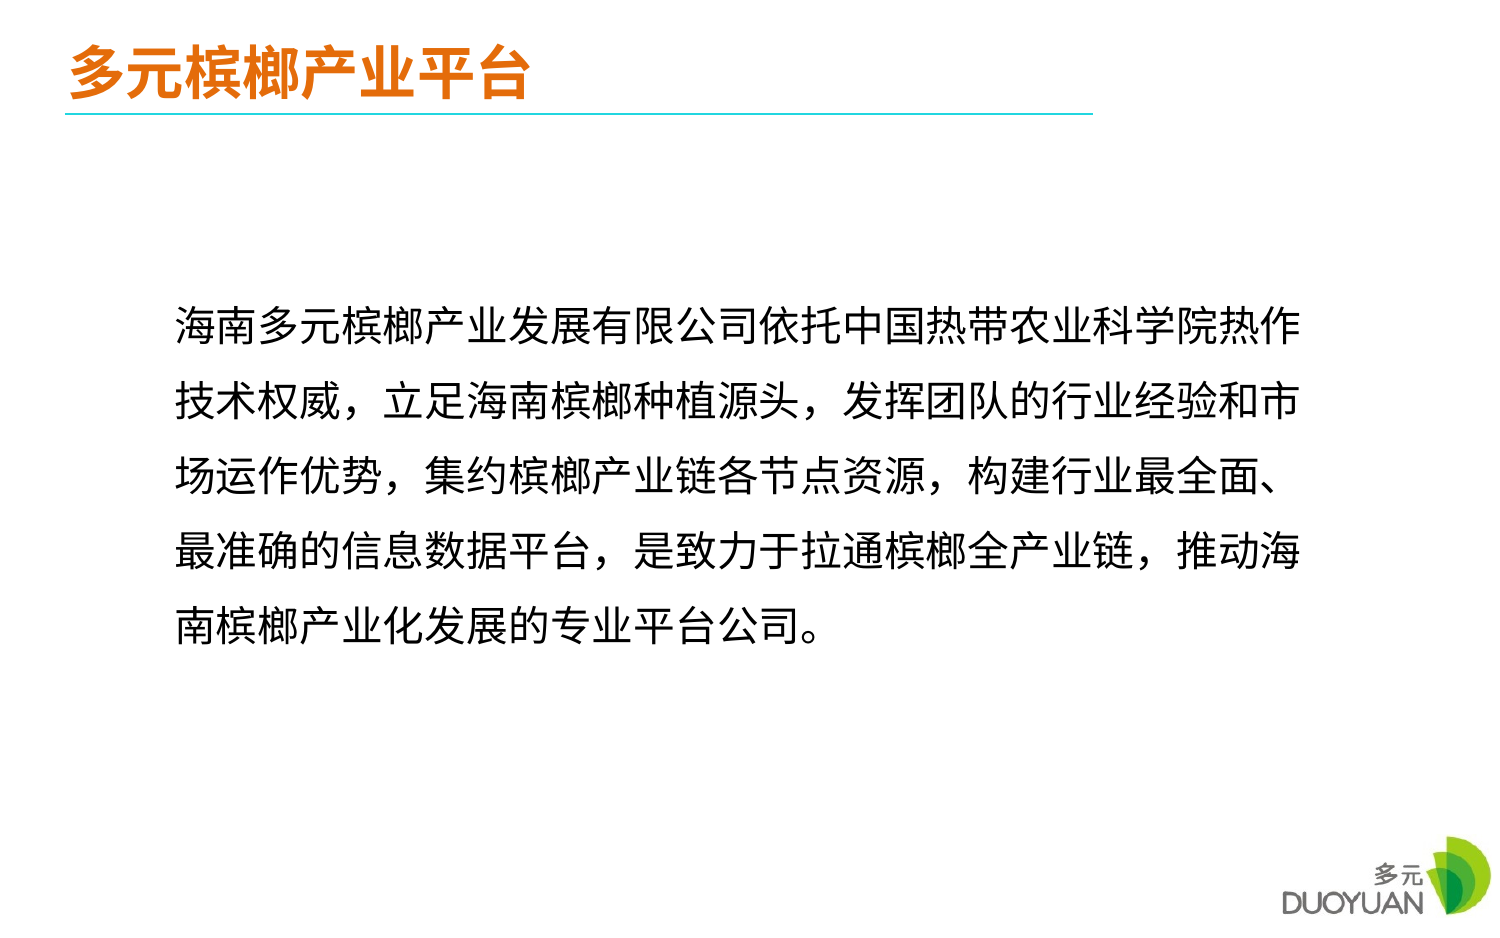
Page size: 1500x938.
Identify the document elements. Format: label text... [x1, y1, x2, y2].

text_box 海南多元槟榔产业发展有限公司依托中国热带农业科学院热作技术权威，立足海南槟榔种植源头，发挥团队的行业经验和市场运作优势，集约槟榔产业链各节点资源，构建行业最全面、最准确的信息数据平台，是致力于拉通槟榔全产业链，推动海南槟榔产业化发展的专业平台公司。 [159, 267, 1353, 658]
picture [1281, 834, 1492, 918]
text_box 多元槟榔产业平台 [53, 28, 1093, 114]
